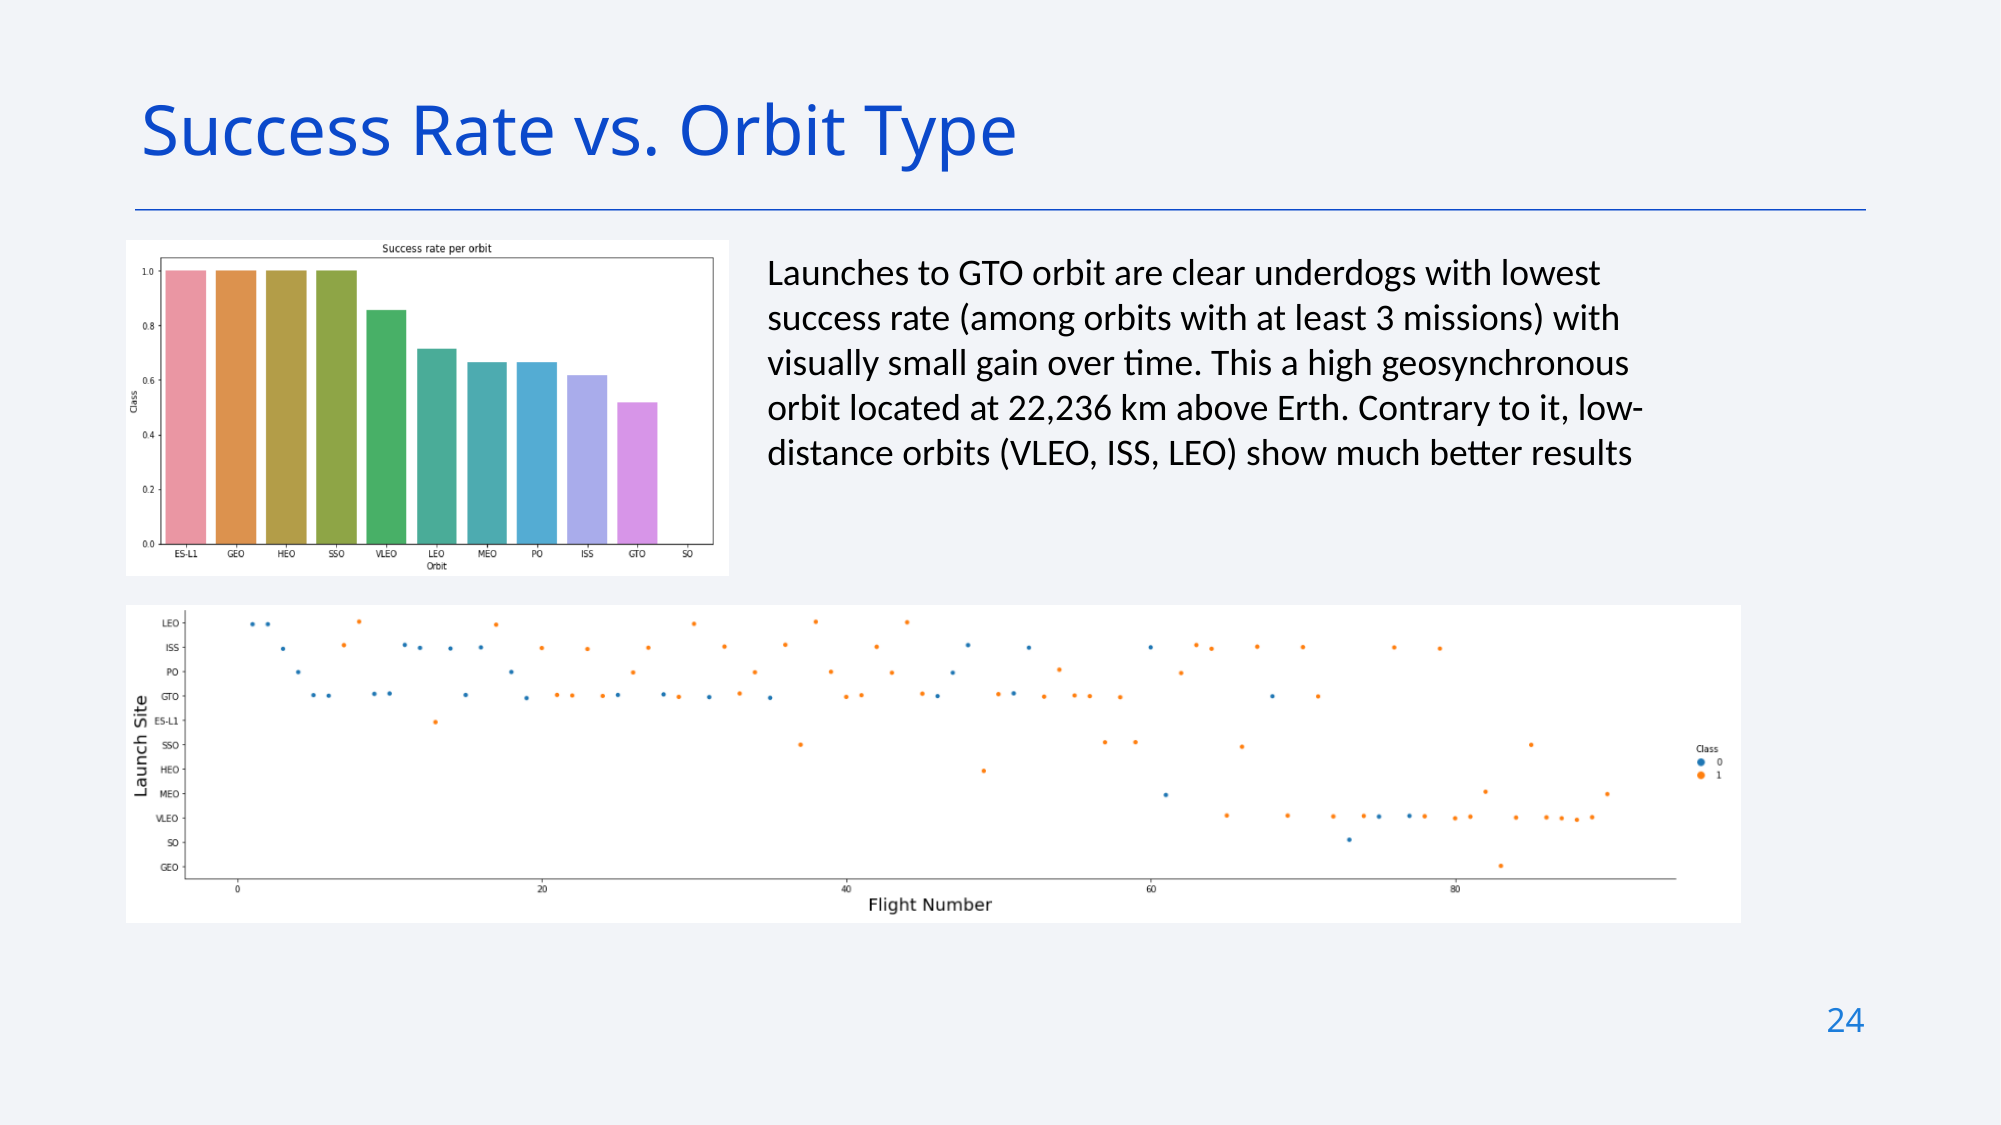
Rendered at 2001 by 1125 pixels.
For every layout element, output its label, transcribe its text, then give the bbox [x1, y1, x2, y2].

picture [0, 0, 2001, 1125]
text_box Success Rate vs. Orbit Type [126, 88, 1852, 179]
slide_number 24 [1429, 988, 1880, 1055]
text_box Launches to GTO orbit are clear underdogs with lowest success rate (among orbits with at least 3 missions) with visually small gain over time. This a high geosynchronous orbit located at 22,236 km above Erth. Contrary to it, low-distance orbits (VLEO, ISS, LEO) show much better results [729, 240, 1678, 481]
